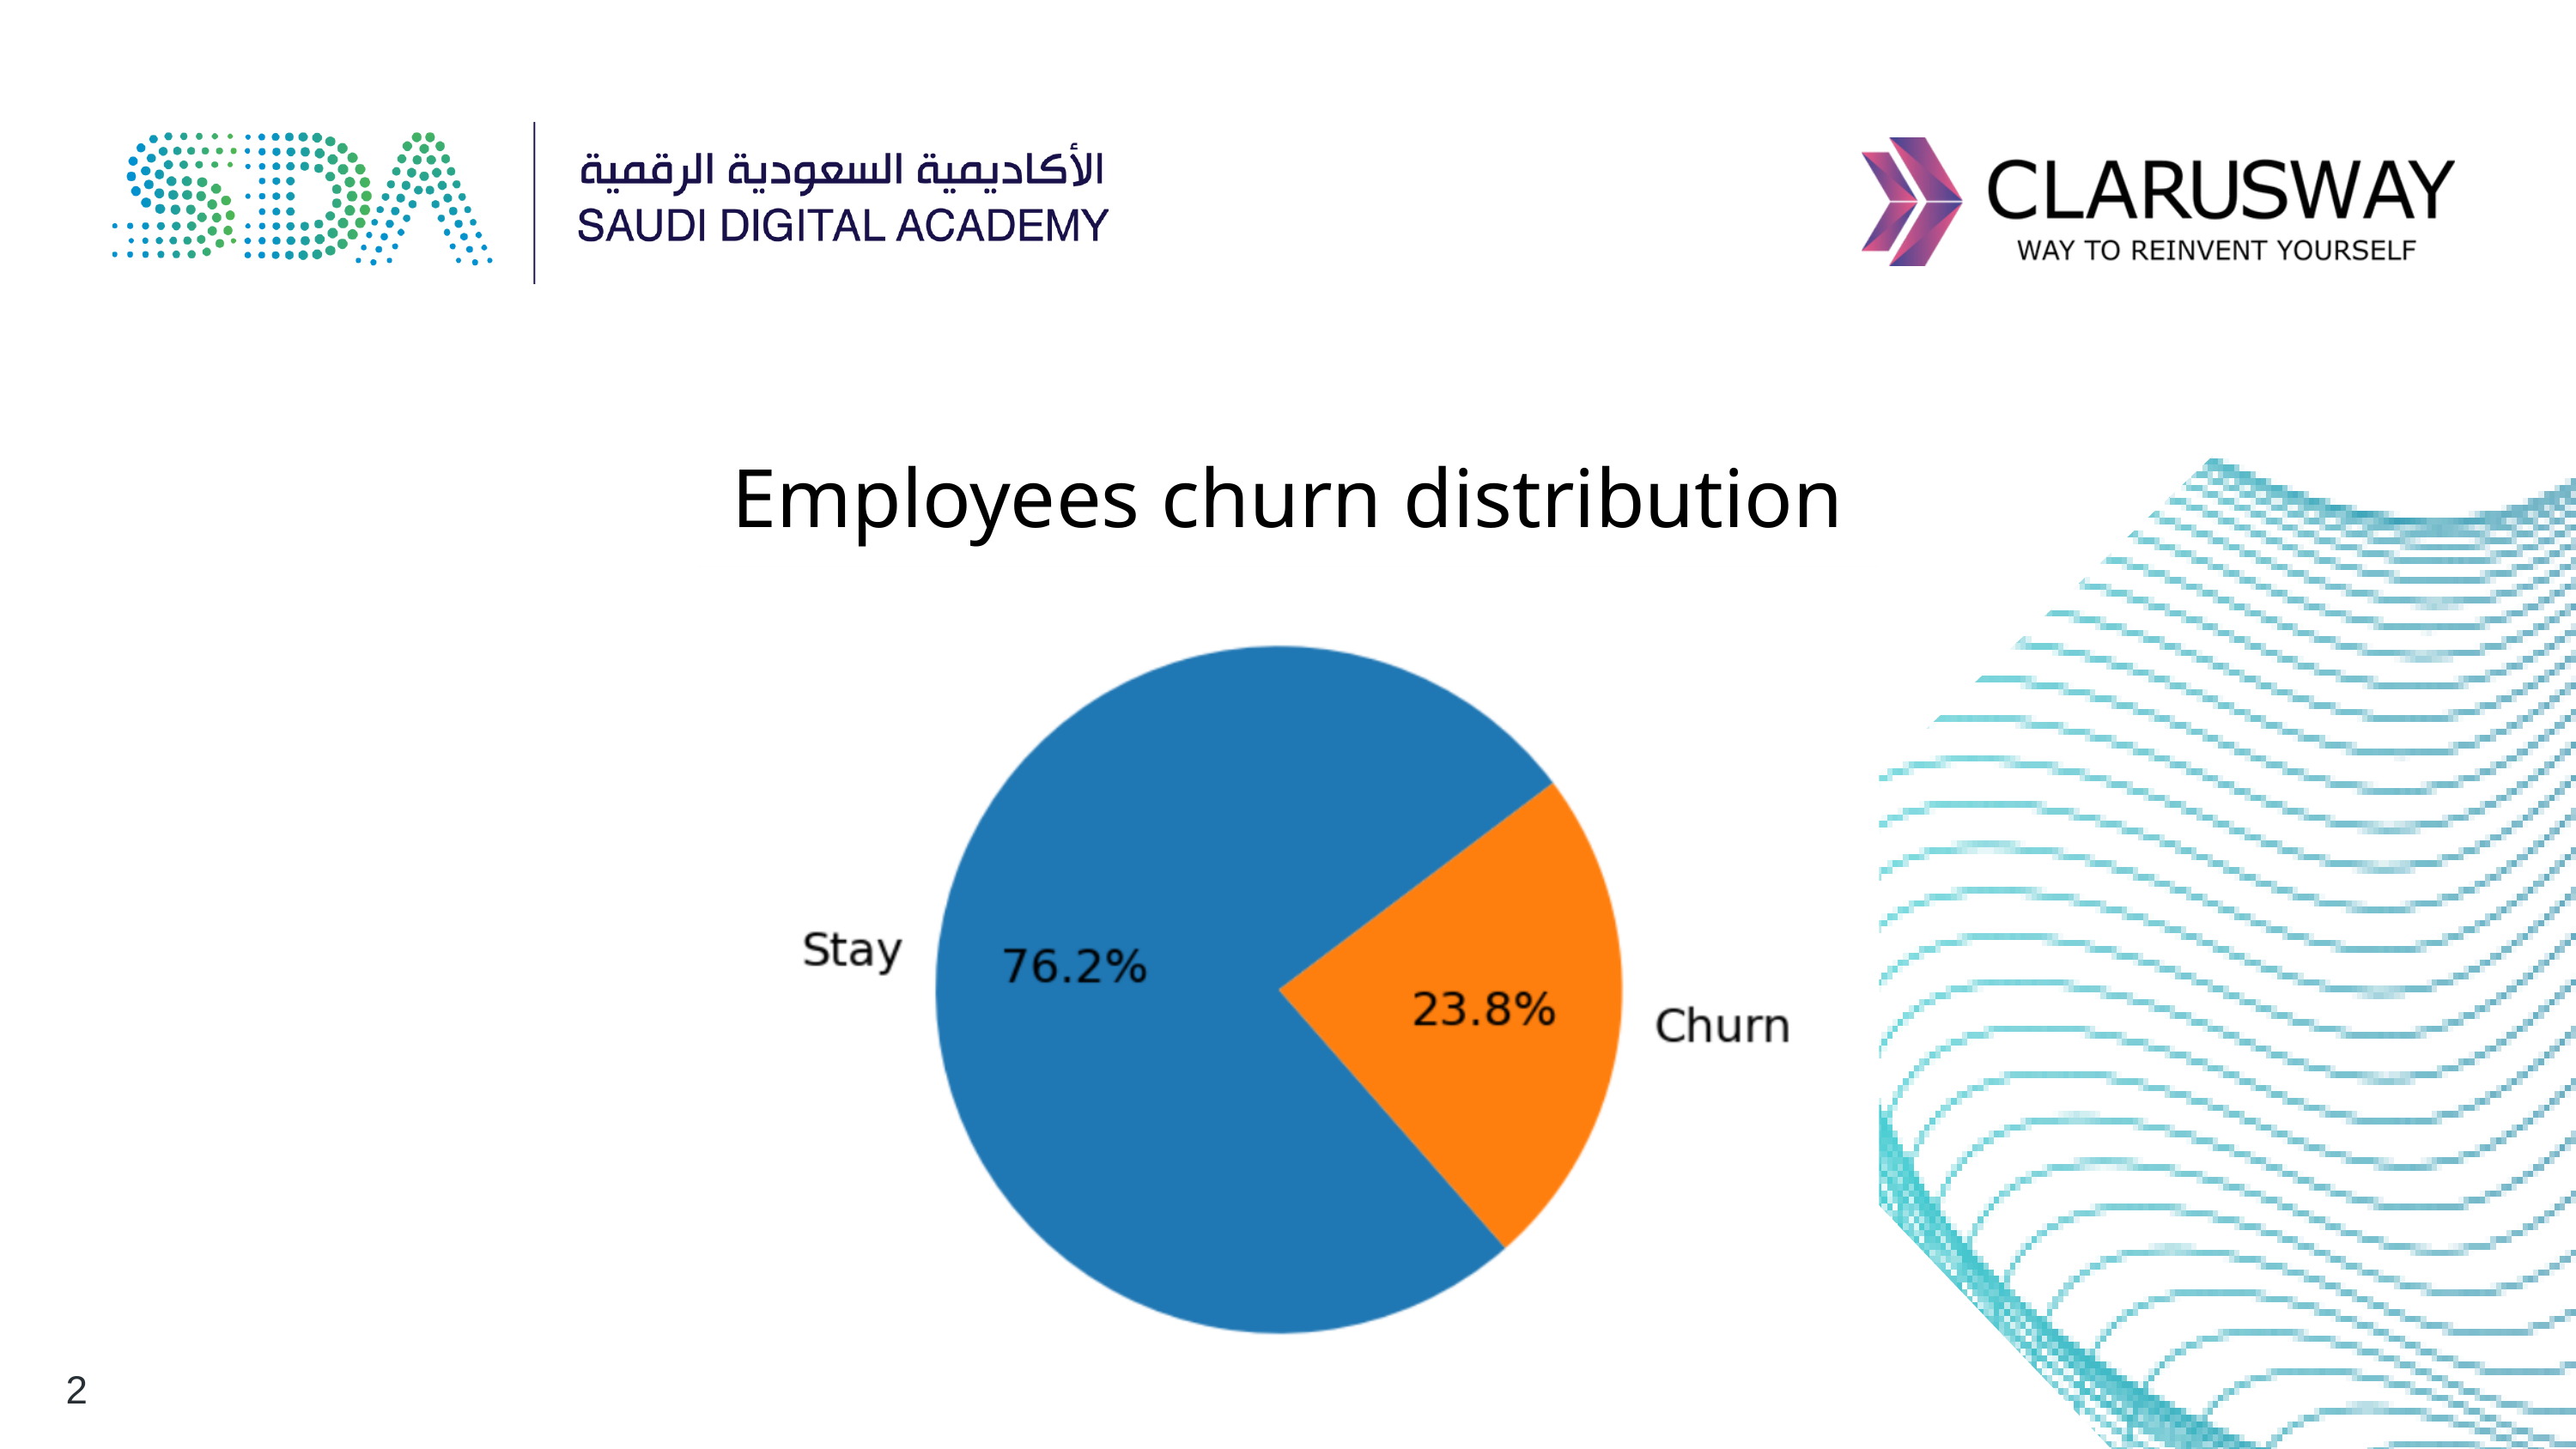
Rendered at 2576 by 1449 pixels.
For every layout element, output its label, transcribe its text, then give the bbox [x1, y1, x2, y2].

text_box [112, 122, 1109, 284]
text_box [696, 566, 1880, 1412]
text_box Employees churn distribution [677, 431, 1898, 544]
text_box [1862, 137, 2456, 266]
text_box 2 [65, 1356, 88, 1412]
text_box [1880, 110, 2576, 1449]
